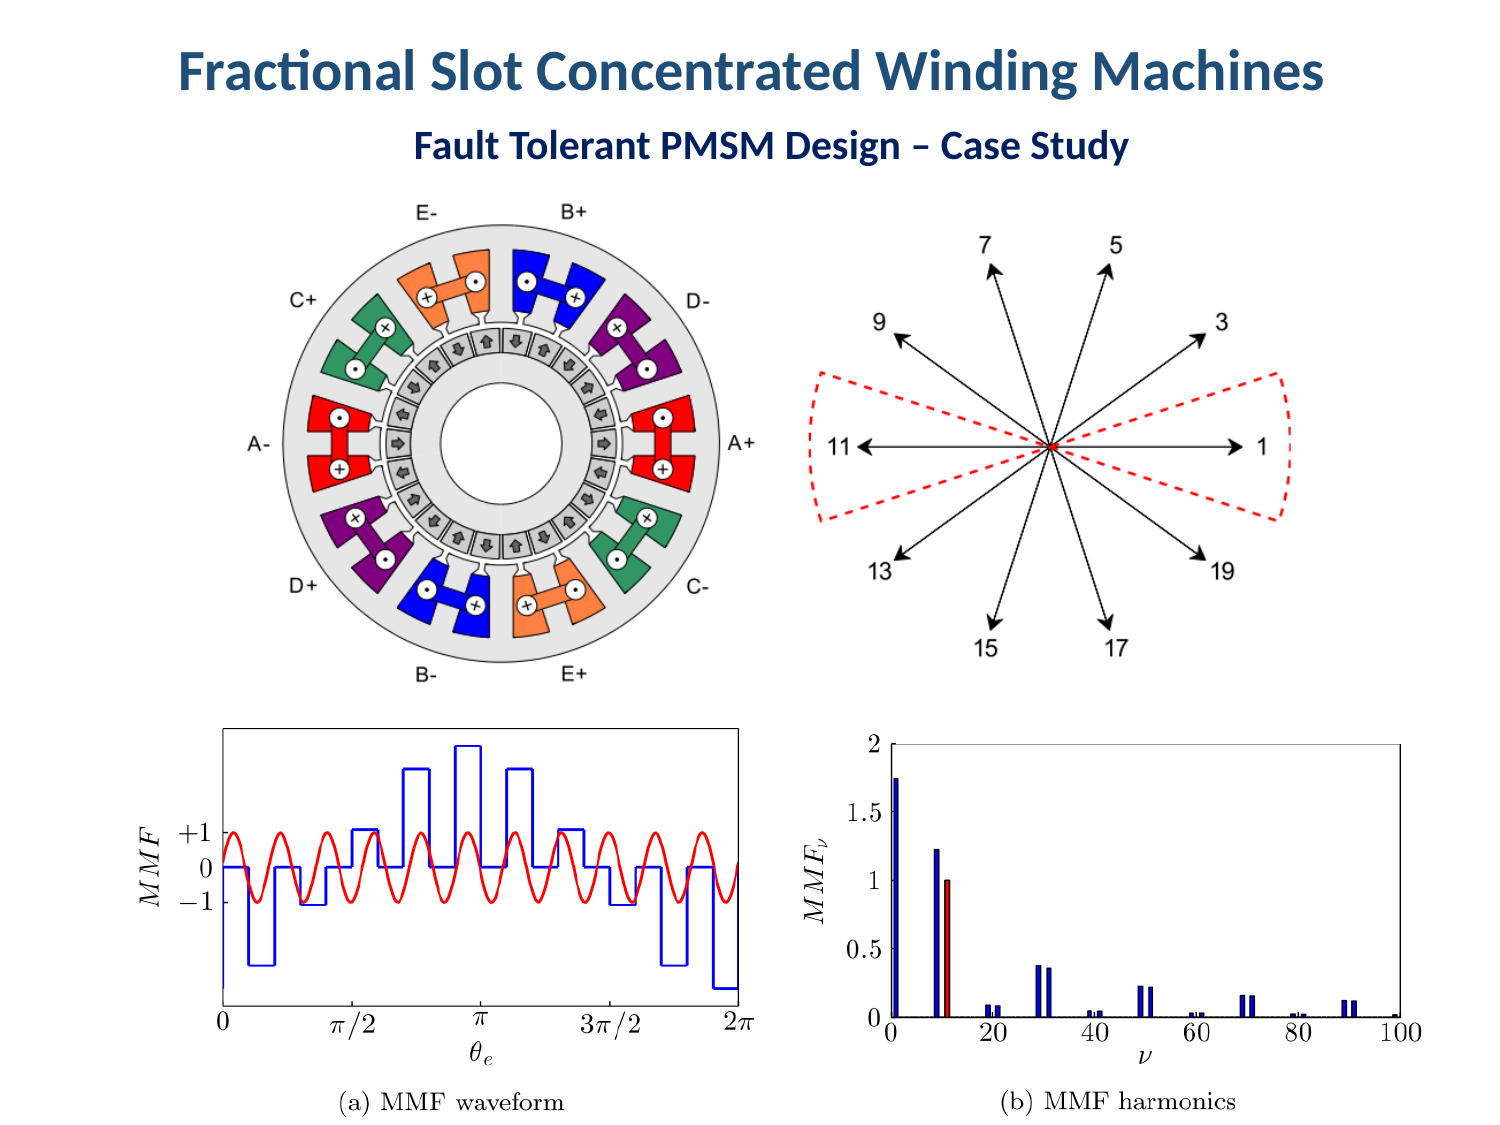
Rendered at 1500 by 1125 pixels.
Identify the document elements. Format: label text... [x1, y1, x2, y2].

text_box Fault Tolerant PMSM Design – Case Study [54, 110, 1490, 176]
picture [124, 176, 1426, 1125]
text_box Fractional Slot Concentrated Winding Machines [78, 24, 1425, 110]
